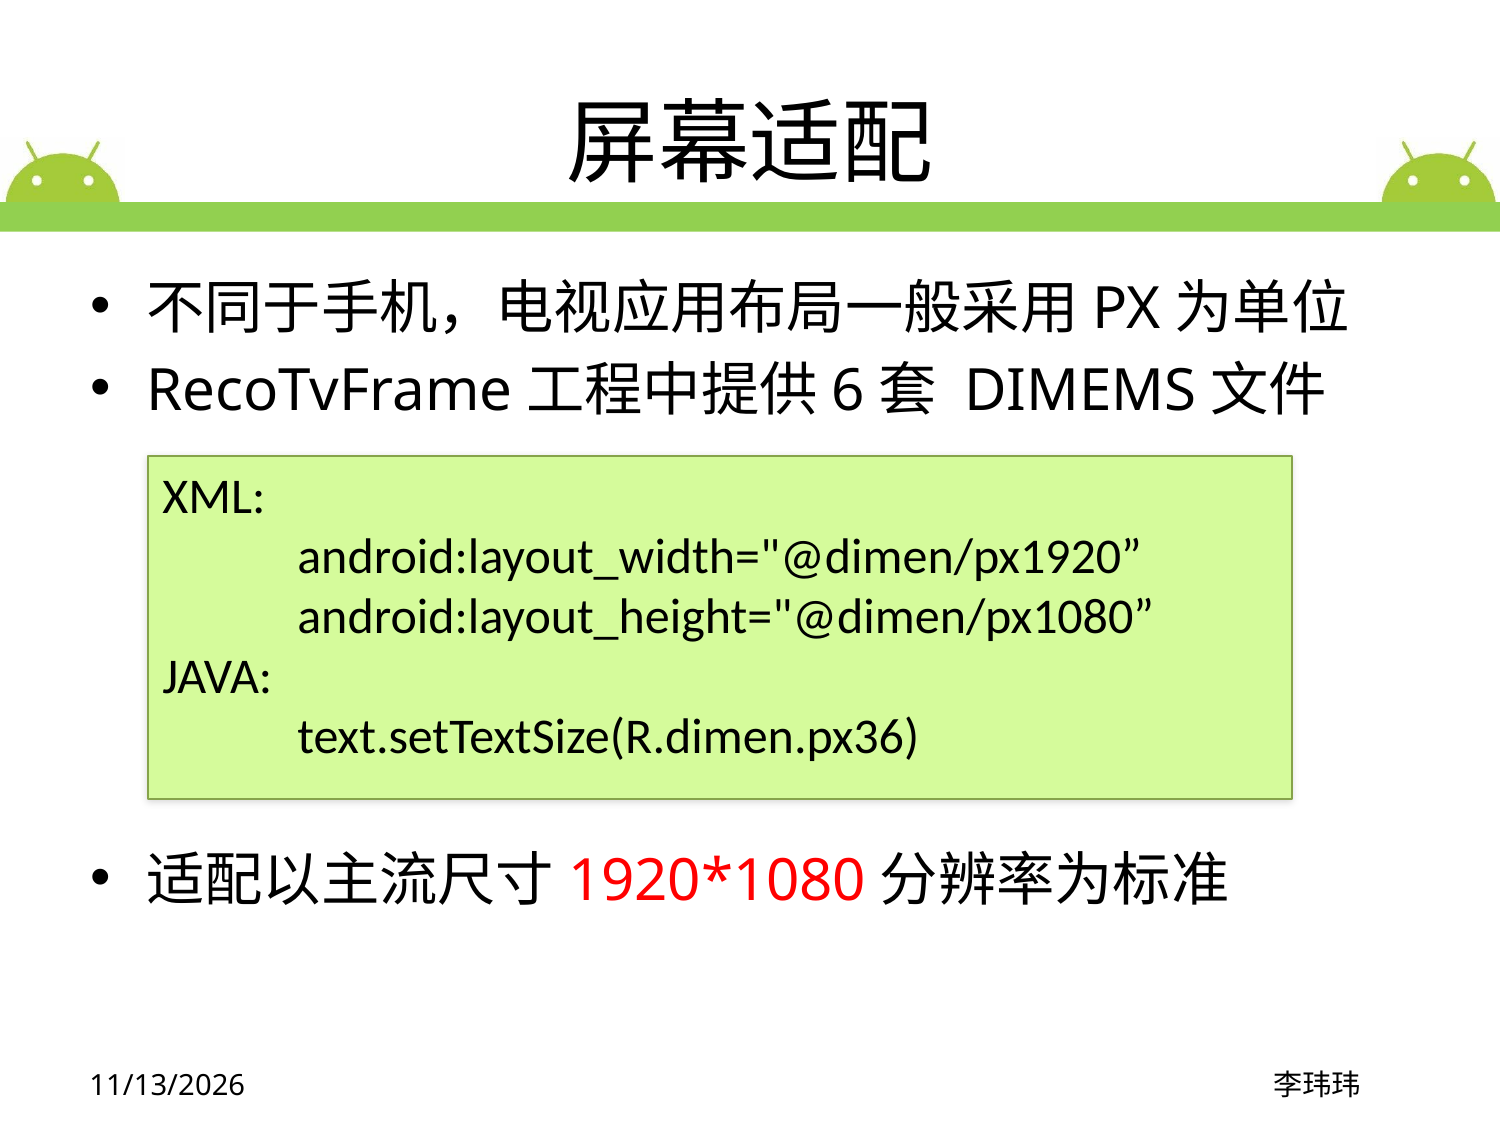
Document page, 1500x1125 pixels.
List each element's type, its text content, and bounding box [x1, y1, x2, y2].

picture [0, 137, 75, 202]
text_box XML: android:layout_width="@dimen/px1920” android:layout_height="@dimen/px1080” JAVA: text.setTextSize(R.dimen.px36) [147, 455, 1293, 800]
list 不同于手机，电视应用布局一般采用PX为单位 RecoTvFrame工程中提供6套 DIMEMS文件 适配以主流尺寸1920*1080分辨率为标准 [75, 262, 1425, 1005]
picture [1425, 137, 1500, 202]
title 屏幕适配 [75, 45, 1425, 233]
